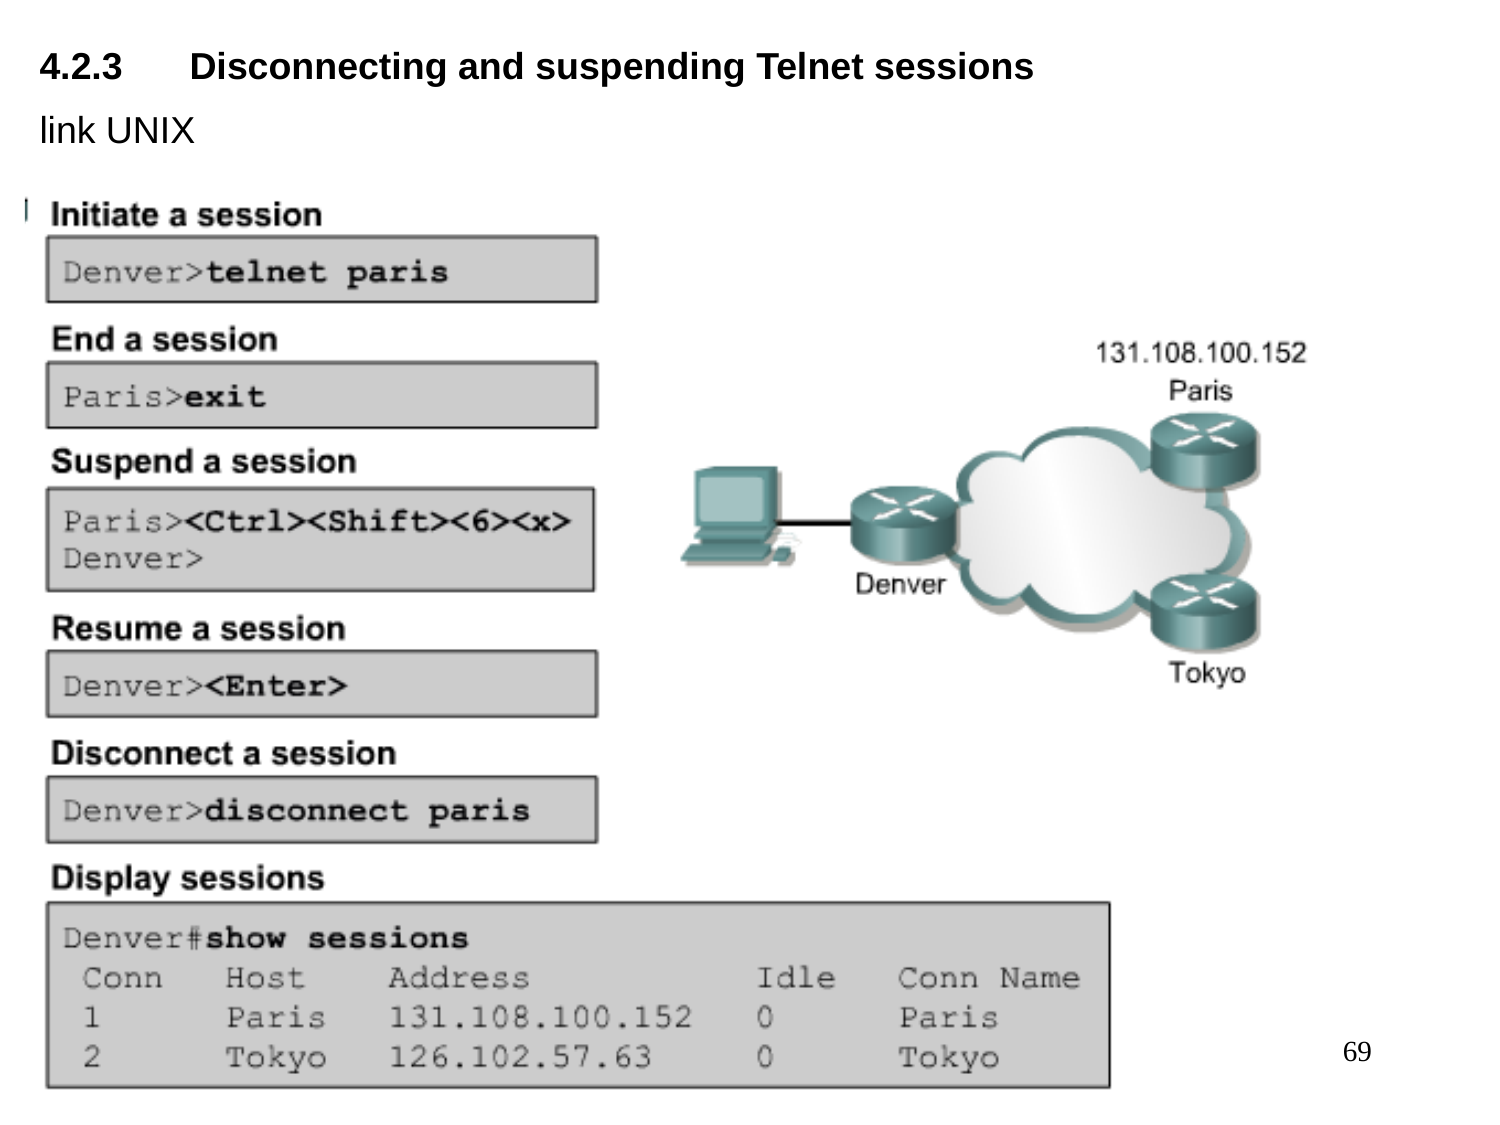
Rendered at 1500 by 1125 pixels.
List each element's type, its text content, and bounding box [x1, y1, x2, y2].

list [24, 187, 1313, 1101]
text_box 4.2.3 Disconnecting and suspending Telnet sessions link UNIX [24, 34, 1375, 159]
slide_number 69 [1316, 1024, 1388, 1101]
